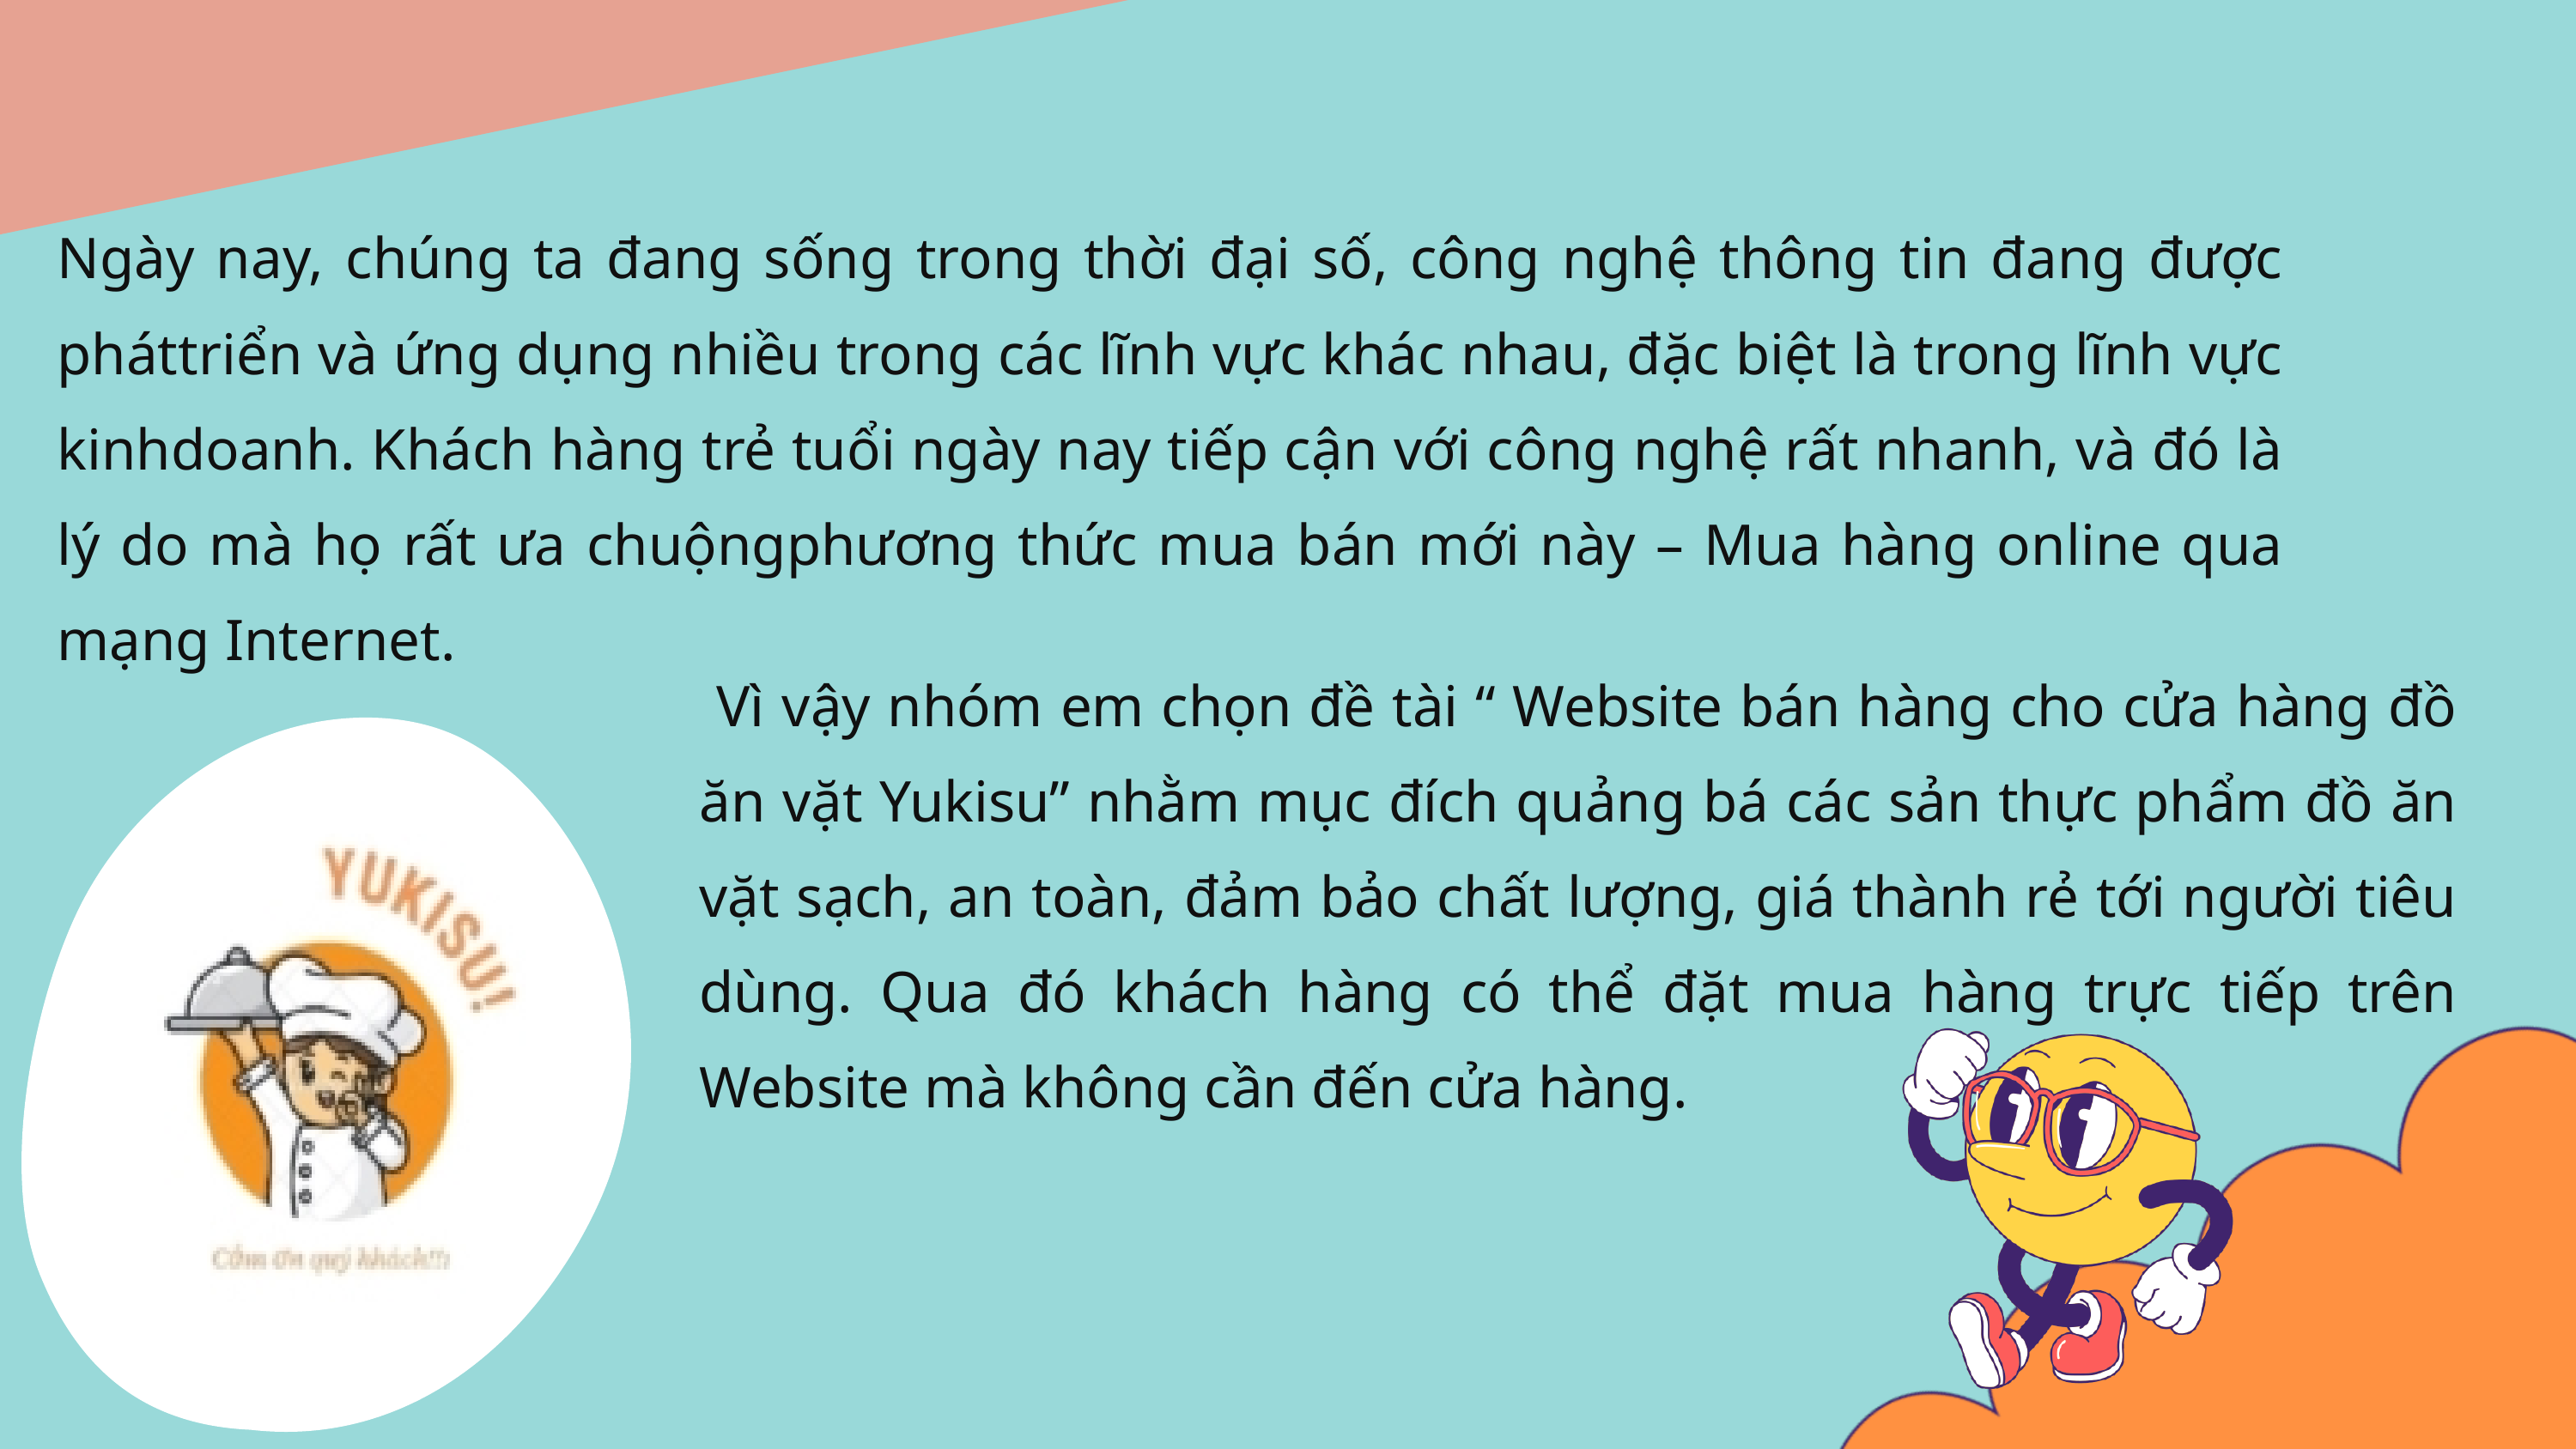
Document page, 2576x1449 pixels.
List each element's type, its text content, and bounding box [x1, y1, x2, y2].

text_box Ngày nay, chúng ta đang sống trong thời đại số, công nghệ thông tin đang được pháttriển và ứng dụng nhiều trong các lĩnh vực khác nhau, đặc biệt là trong lĩnh vực kinhdoanh. Khách hàng trẻ tuổi ngày nay tiếp cận với công nghệ rất nhanh, và đó là lý do mà họ rất ưa chuộngphương thức mua bán mới này – Mua hàng online qua mạng Internet. [57, 194, 2285, 672]
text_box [0, 717, 659, 1449]
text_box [0, 0, 1150, 132]
picture [1728, 972, 2576, 1449]
text_box Vì vậy nhóm em chọn đề tài “ Website bán hàng cho cửa hàng đồ ăn vặt Yukisu” nhằm mục đích quảng bá các sản thực phẩm đồ ăn vặt sạch, an toàn, đảm bảo chất lượng, giá thành rẻ tới người tiêu dùng. Qua đó khách hàng có thể đặt mua hàng trực tiếp trên Website mà không cần đến cửa hàng. [699, 642, 2457, 1215]
